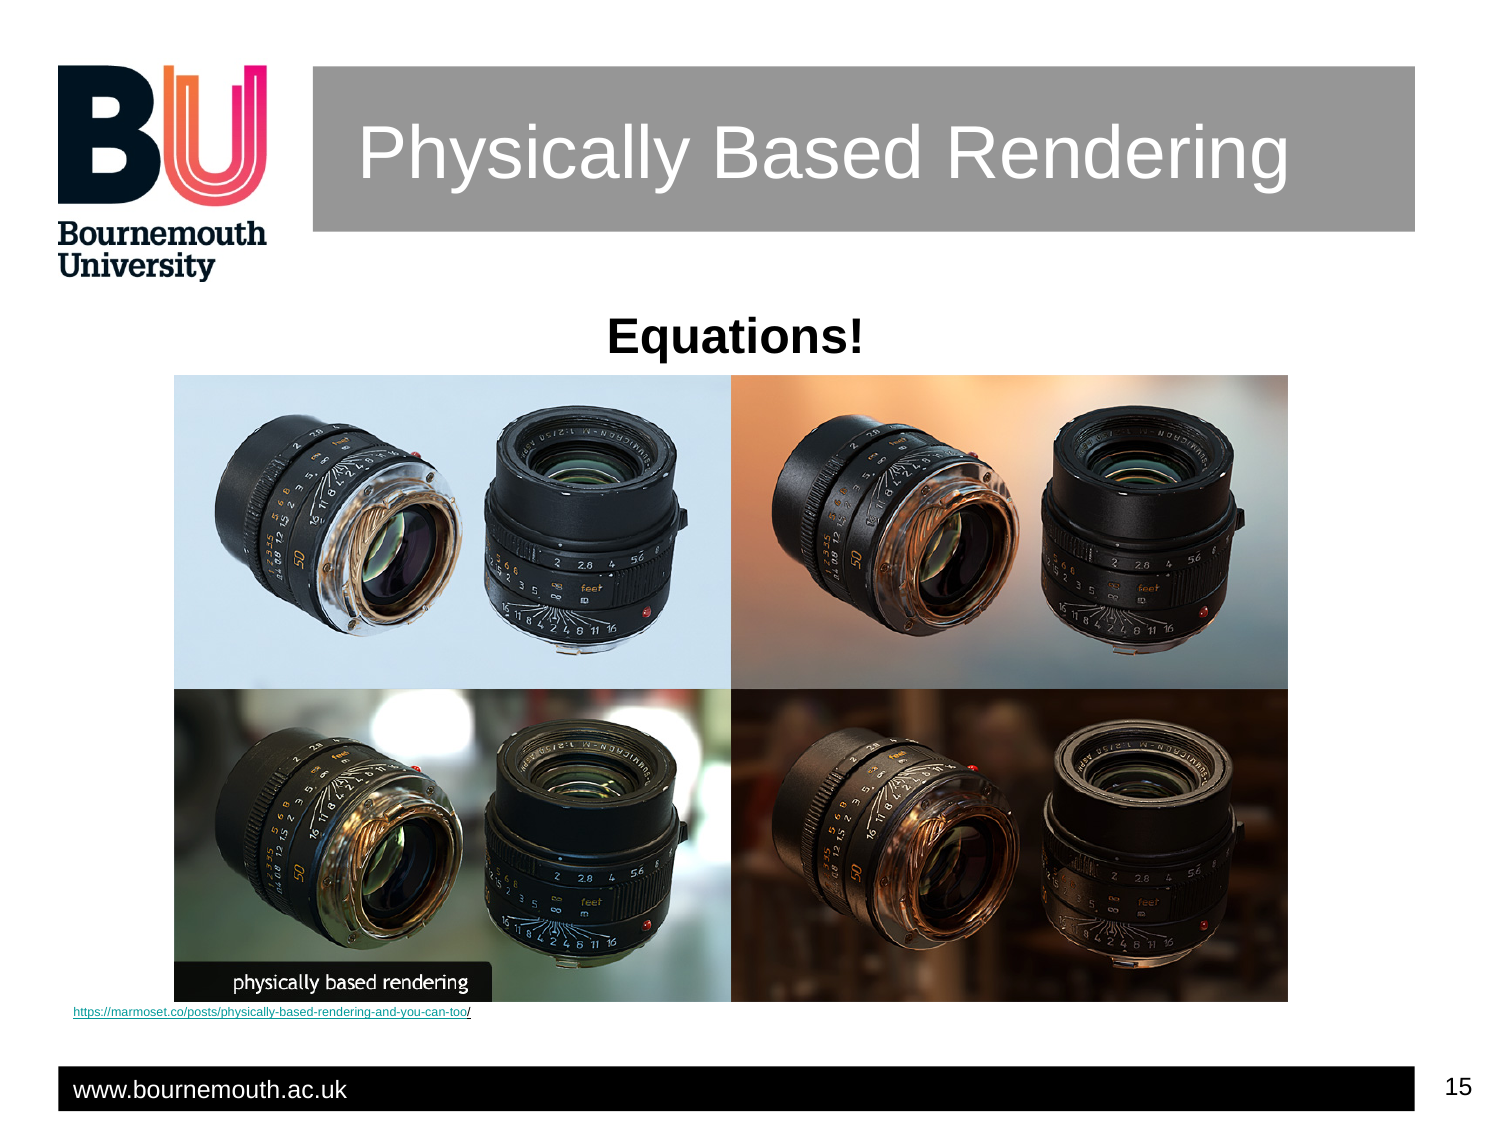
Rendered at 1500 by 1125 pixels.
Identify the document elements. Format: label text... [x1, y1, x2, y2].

title Physically Based Rendering [312, 66, 1416, 232]
picture [58, 58, 274, 282]
list Equations! https://marmoset.co/posts/physically-based-rendering-and-you-can-too/ [58, 302, 1414, 1066]
picture [174, 375, 1288, 1002]
